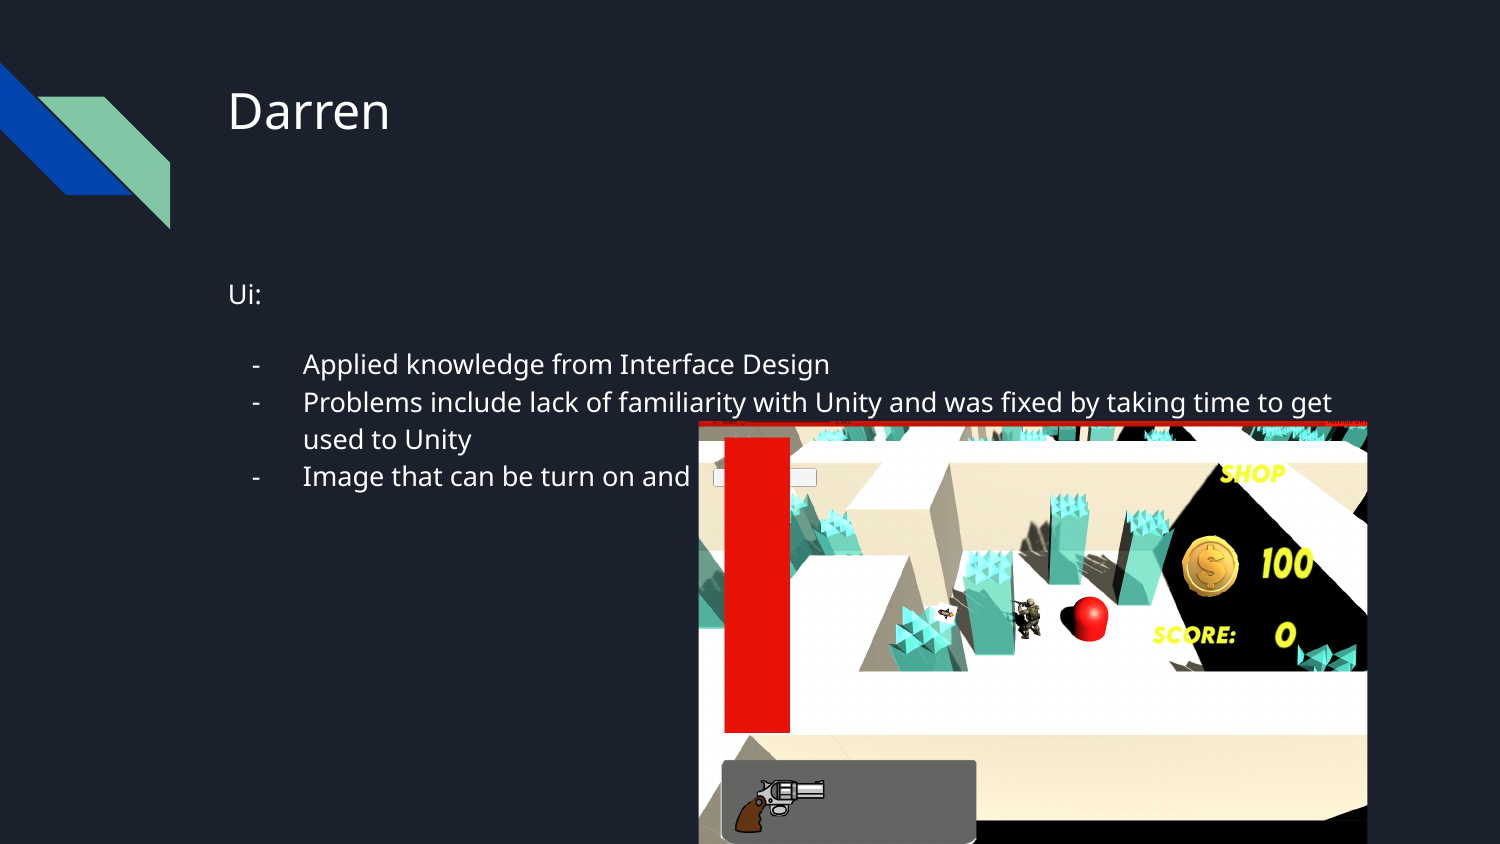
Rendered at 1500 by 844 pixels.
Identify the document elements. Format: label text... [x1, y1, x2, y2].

picture [698, 421, 1368, 844]
list Ui: Applied knowledge from Interface Design Problems include lack of familiarity with Unity and was fixed by taking time to get used to Unity Image that can be turn on and off [212, 257, 1368, 735]
title Darren [212, 64, 1368, 215]
